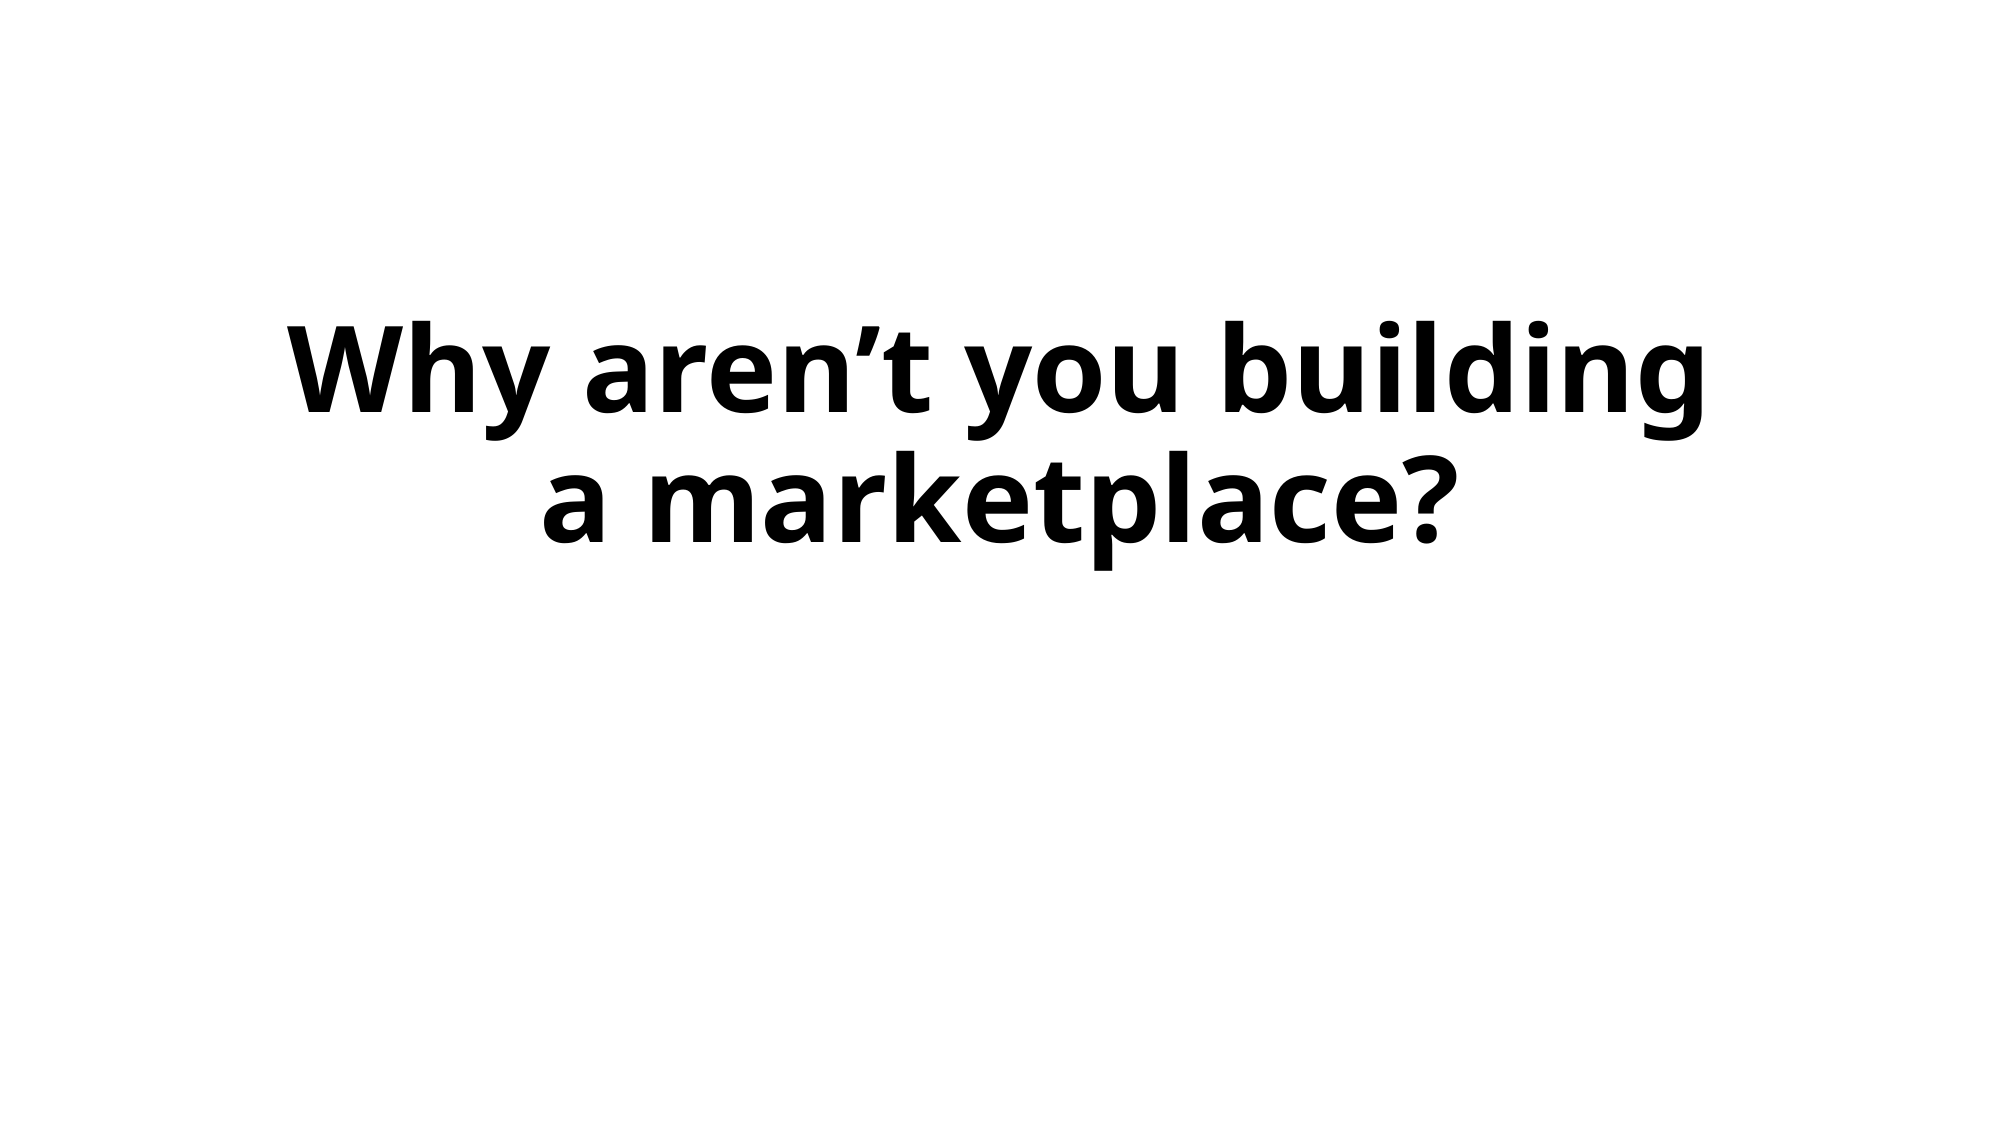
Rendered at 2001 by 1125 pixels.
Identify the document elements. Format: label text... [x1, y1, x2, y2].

title Why aren’t you building a marketplace? [249, 184, 1750, 576]
